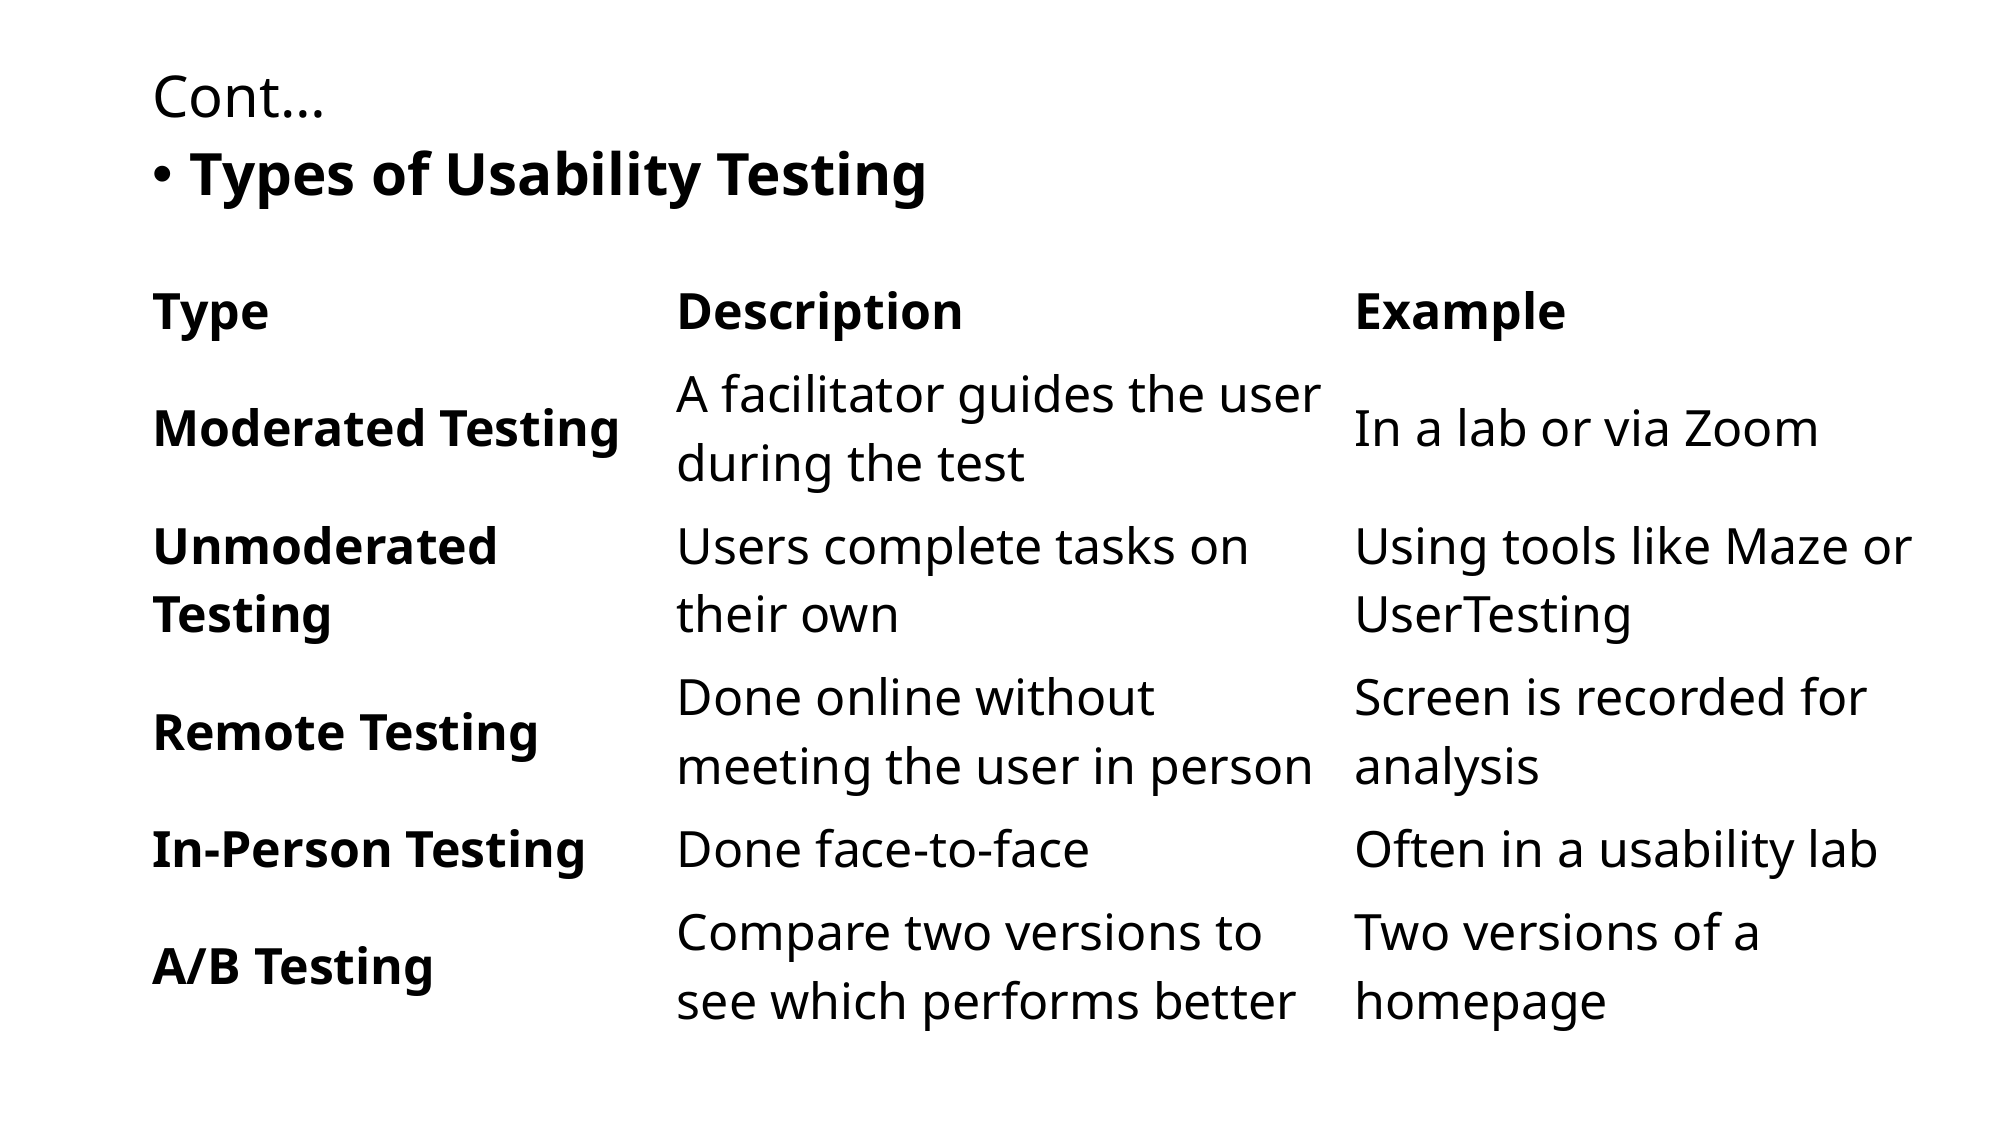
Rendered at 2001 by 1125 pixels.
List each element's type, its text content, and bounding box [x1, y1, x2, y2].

table_cell In-Person Testing [137, 806, 662, 890]
table_cell Often in a usability lab [1339, 806, 1940, 890]
title Cont… [137, 59, 1863, 137]
table_header Type [137, 268, 662, 352]
table_cell Done online without meeting the user in person [662, 655, 1339, 806]
table_cell Done face-to-face [662, 806, 1339, 890]
table_cell Using tools like Maze or UserTesting [1339, 503, 1940, 655]
table_header Description [662, 268, 1339, 352]
table_cell Two versions of a homepage [1339, 890, 1940, 1041]
table_cell Screen is recorded for analysis [1339, 655, 1940, 806]
table_header Example [1339, 268, 1940, 352]
list Types of Usability Testing [137, 137, 1863, 268]
table_cell A facilitator guides the user during the test [662, 352, 1339, 503]
table_cell A/B Testing [137, 890, 662, 1041]
table_cell Compare two versions to see which performs better [662, 890, 1339, 1041]
table_cell In a lab or via Zoom [1339, 352, 1940, 503]
table_cell Unmoderated Testing [137, 503, 662, 655]
table_cell Moderated Testing [137, 352, 662, 503]
table_cell Remote Testing [137, 655, 662, 806]
table_cell Users complete tasks on their own [662, 503, 1339, 655]
